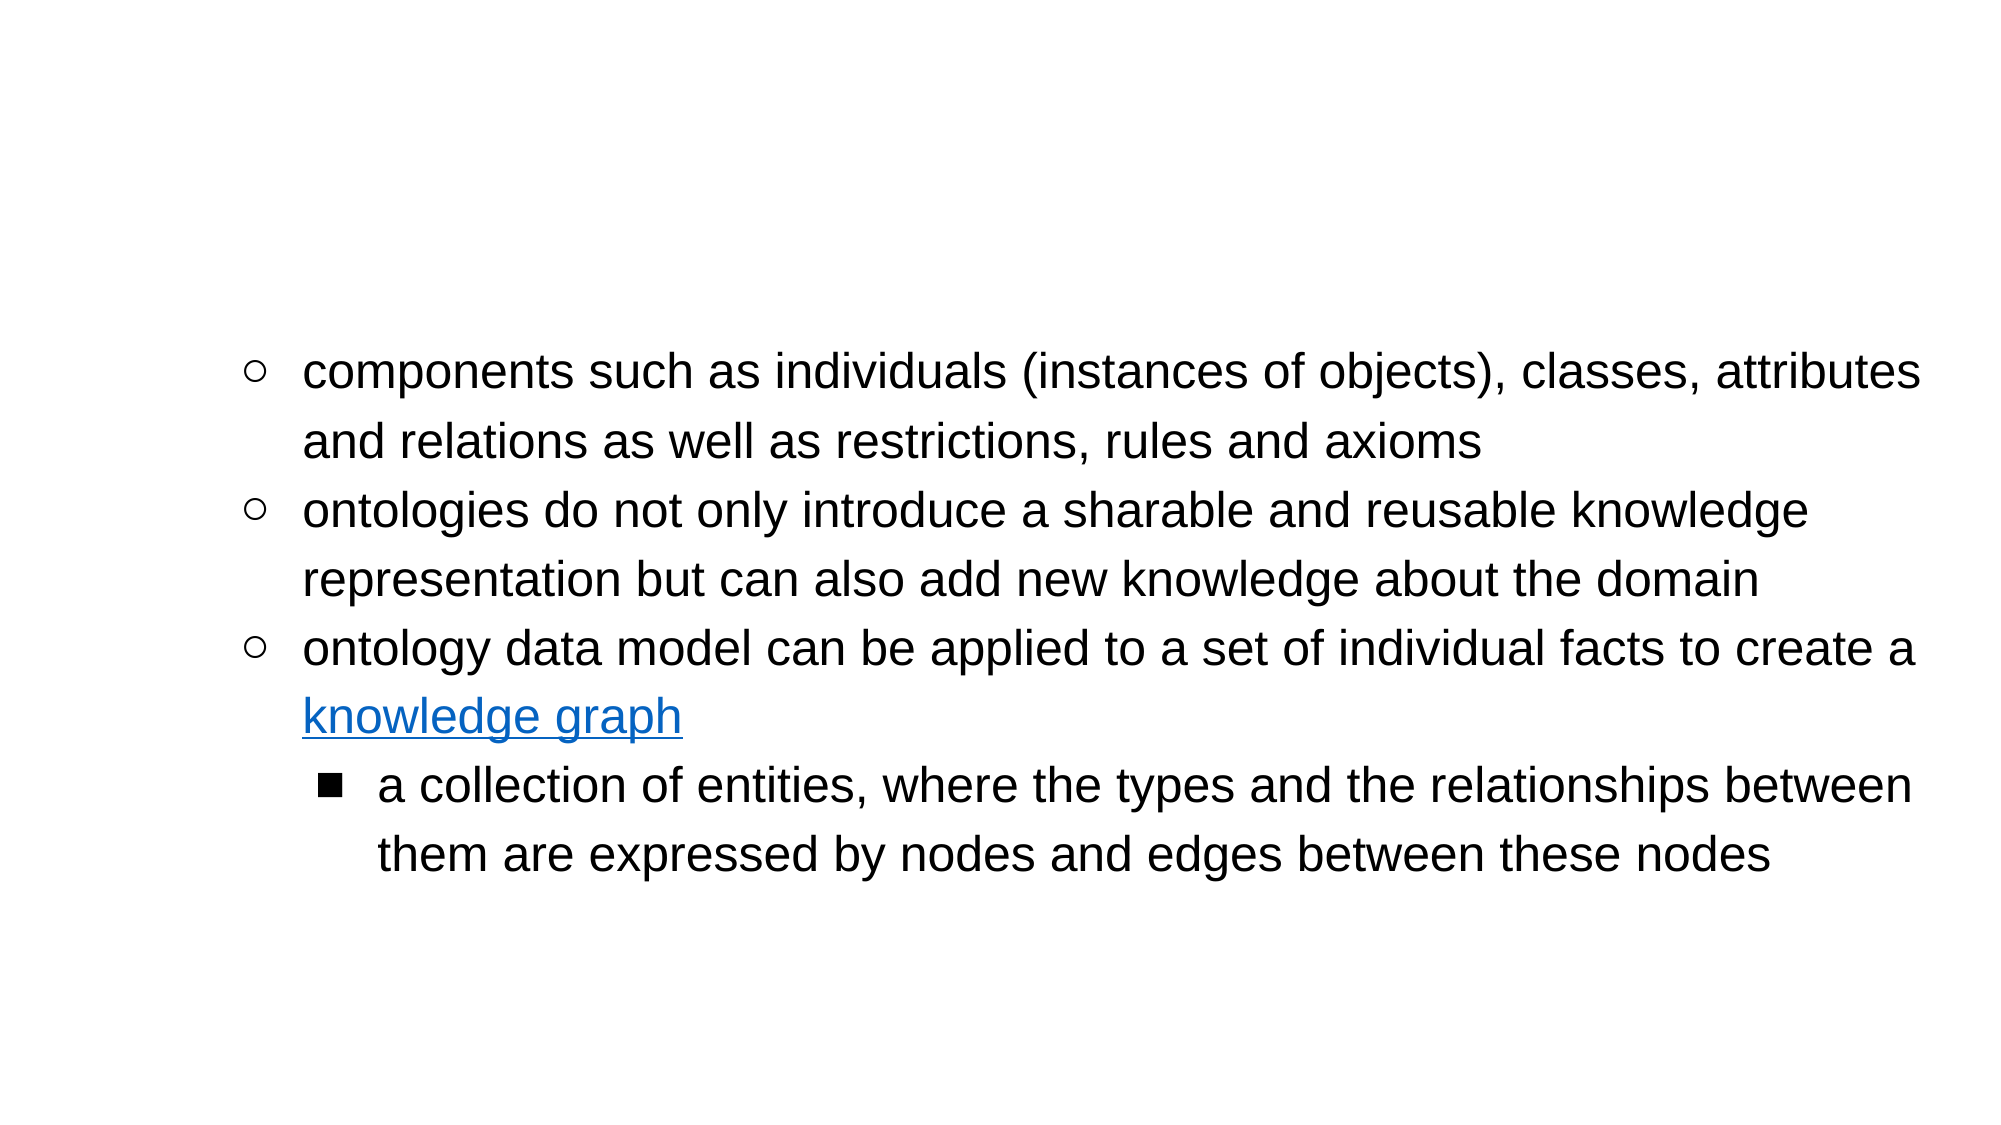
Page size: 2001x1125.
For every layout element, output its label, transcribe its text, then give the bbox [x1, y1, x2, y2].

list components such as individuals (instances of objects), classes, attributes and relations as well as restrictions, rules and axioms ontologies do not only introduce a sharable and reusable knowledge representation but can also add new knowledge about the domain ontology data model can be applied to a set of individual facts to create a knowledge graph a collection of entities, where the types and the relationships between them are expressed by nodes and edges between these nodes [137, 322, 2000, 1037]
